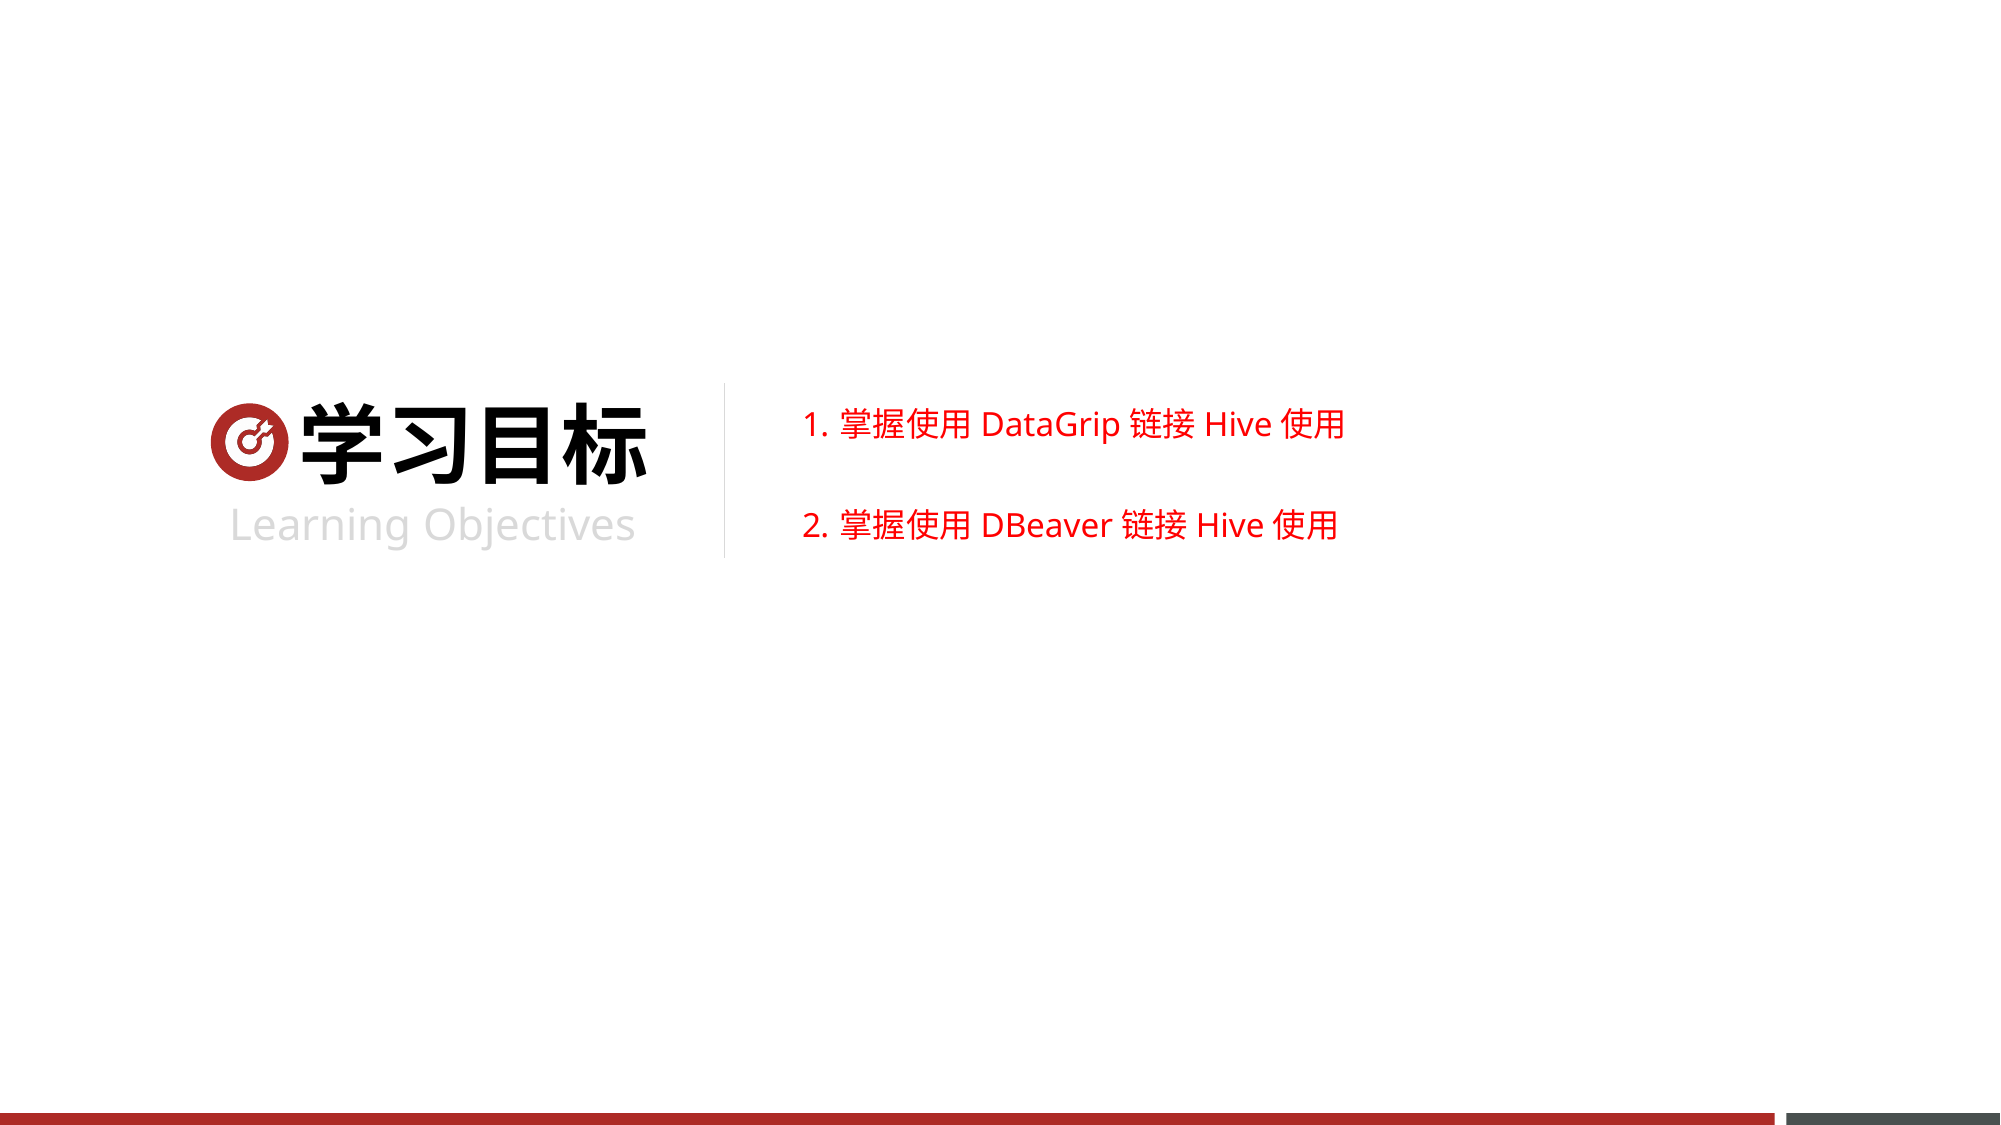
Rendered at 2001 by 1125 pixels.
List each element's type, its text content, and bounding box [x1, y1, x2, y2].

list 掌握使用DataGrip链接Hive使用 掌握使用DBeaver链接Hive使用 [787, 66, 1821, 842]
picture [216, 408, 283, 476]
